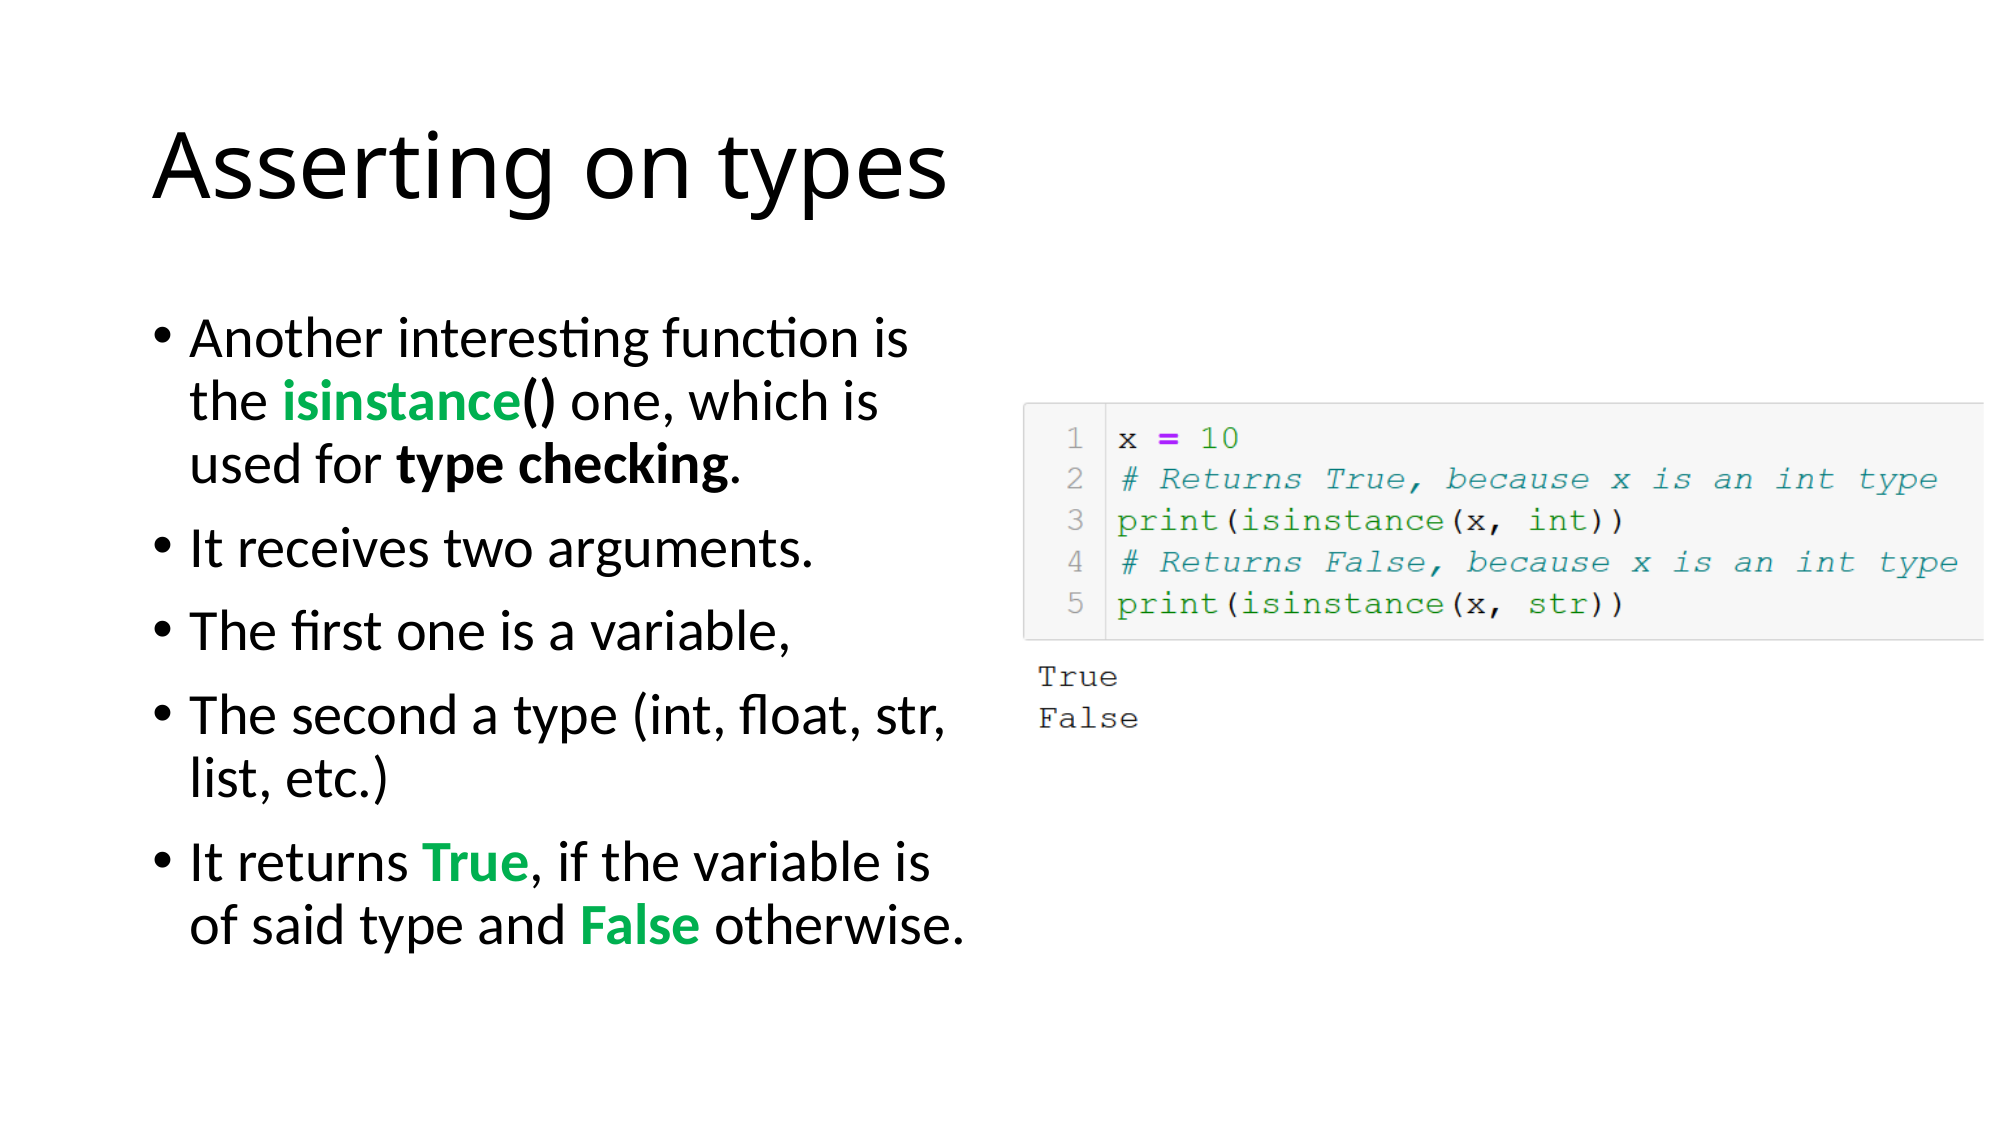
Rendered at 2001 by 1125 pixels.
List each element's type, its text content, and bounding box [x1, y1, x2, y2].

picture [1012, 379, 1984, 745]
list Another interesting function is the isinstance() one, which is used for type checking. It receives two arguments. The first one is a variable, The second a type (int, float, str, list, etc.) It returns True, if the variable is of said type and False otherwise. [137, 299, 988, 1014]
title Asserting on types [137, 59, 1863, 278]
